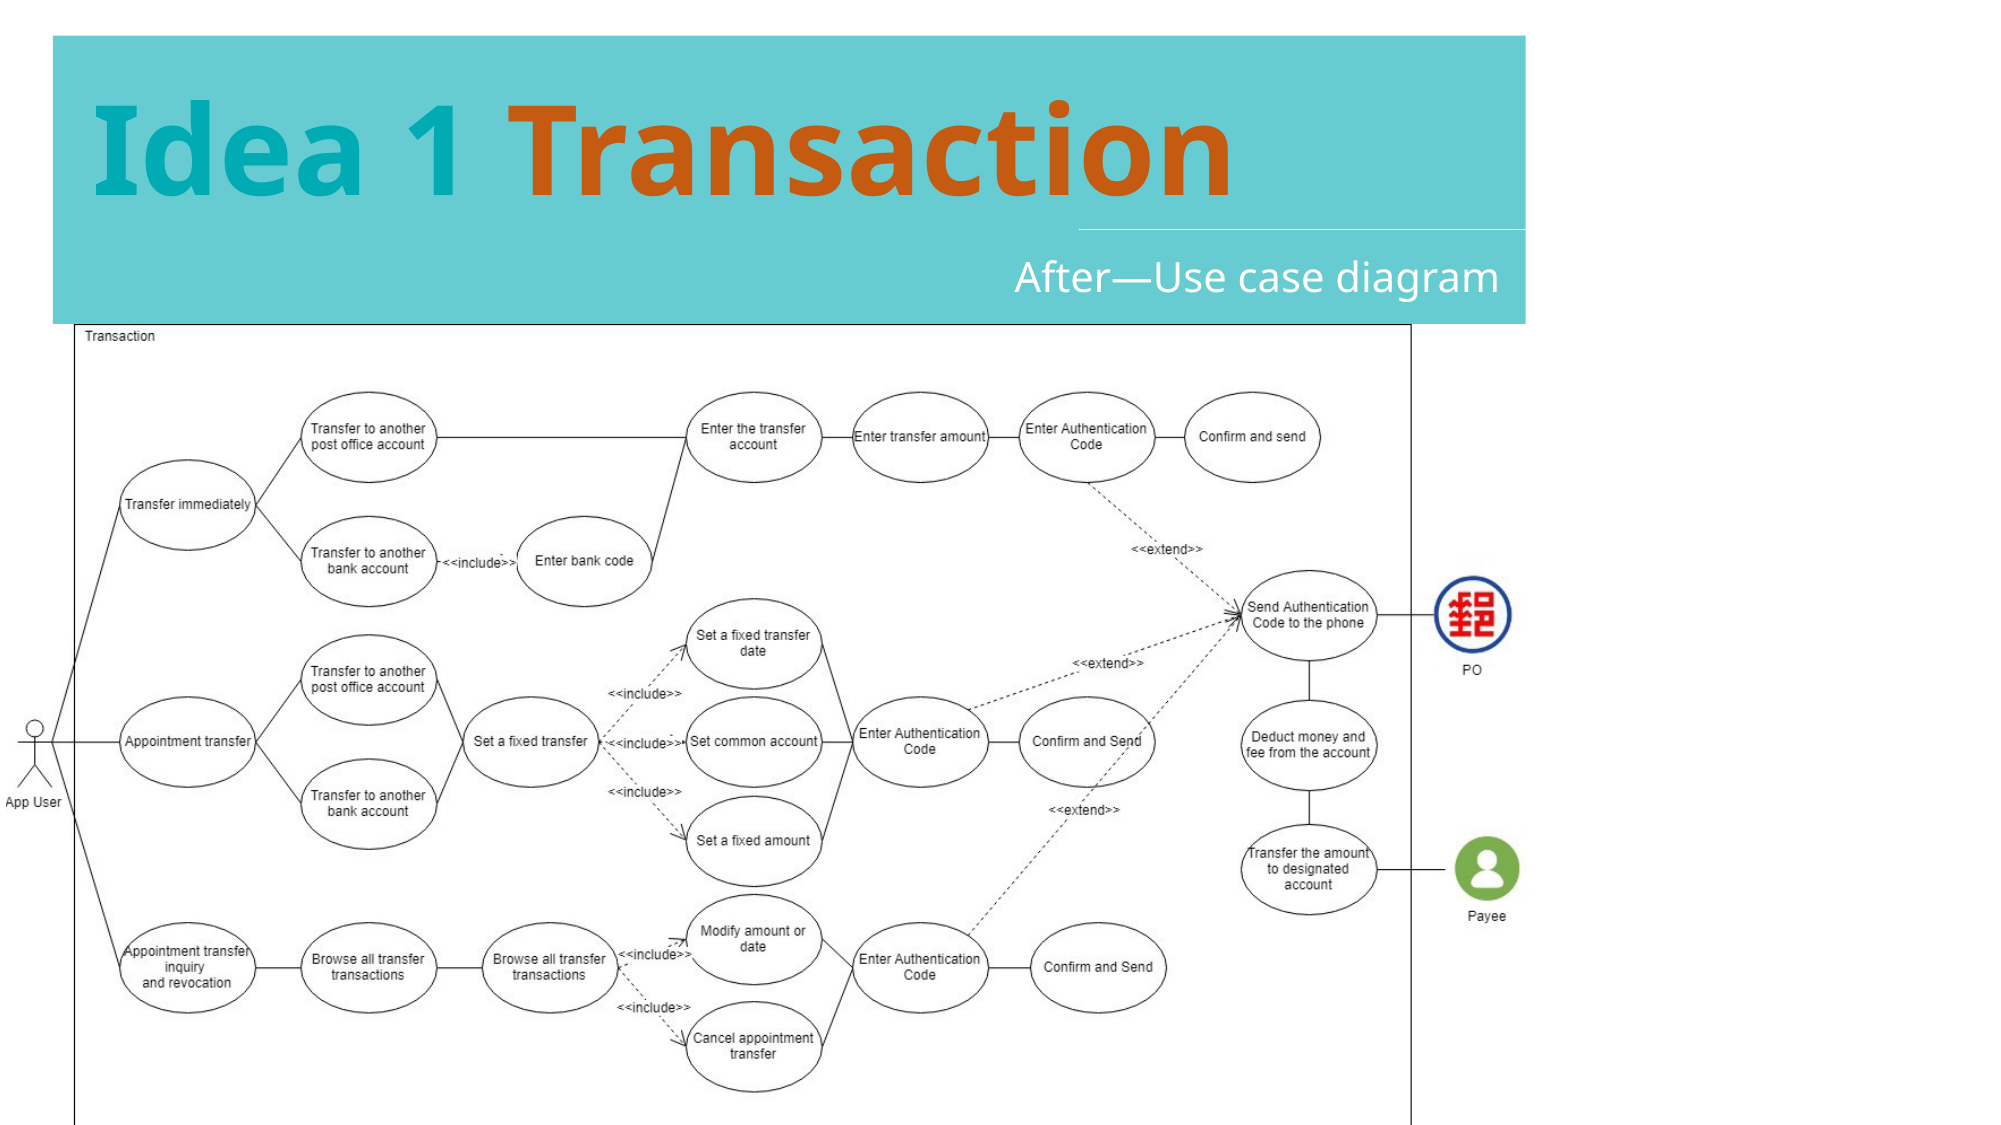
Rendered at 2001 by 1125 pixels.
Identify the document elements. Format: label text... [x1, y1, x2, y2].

text_box After—Use case diagram [999, 243, 1516, 309]
text_box Idea 1 Transaction [77, 62, 1463, 228]
text_box [52, 35, 1527, 324]
picture [6, 324, 1533, 1125]
